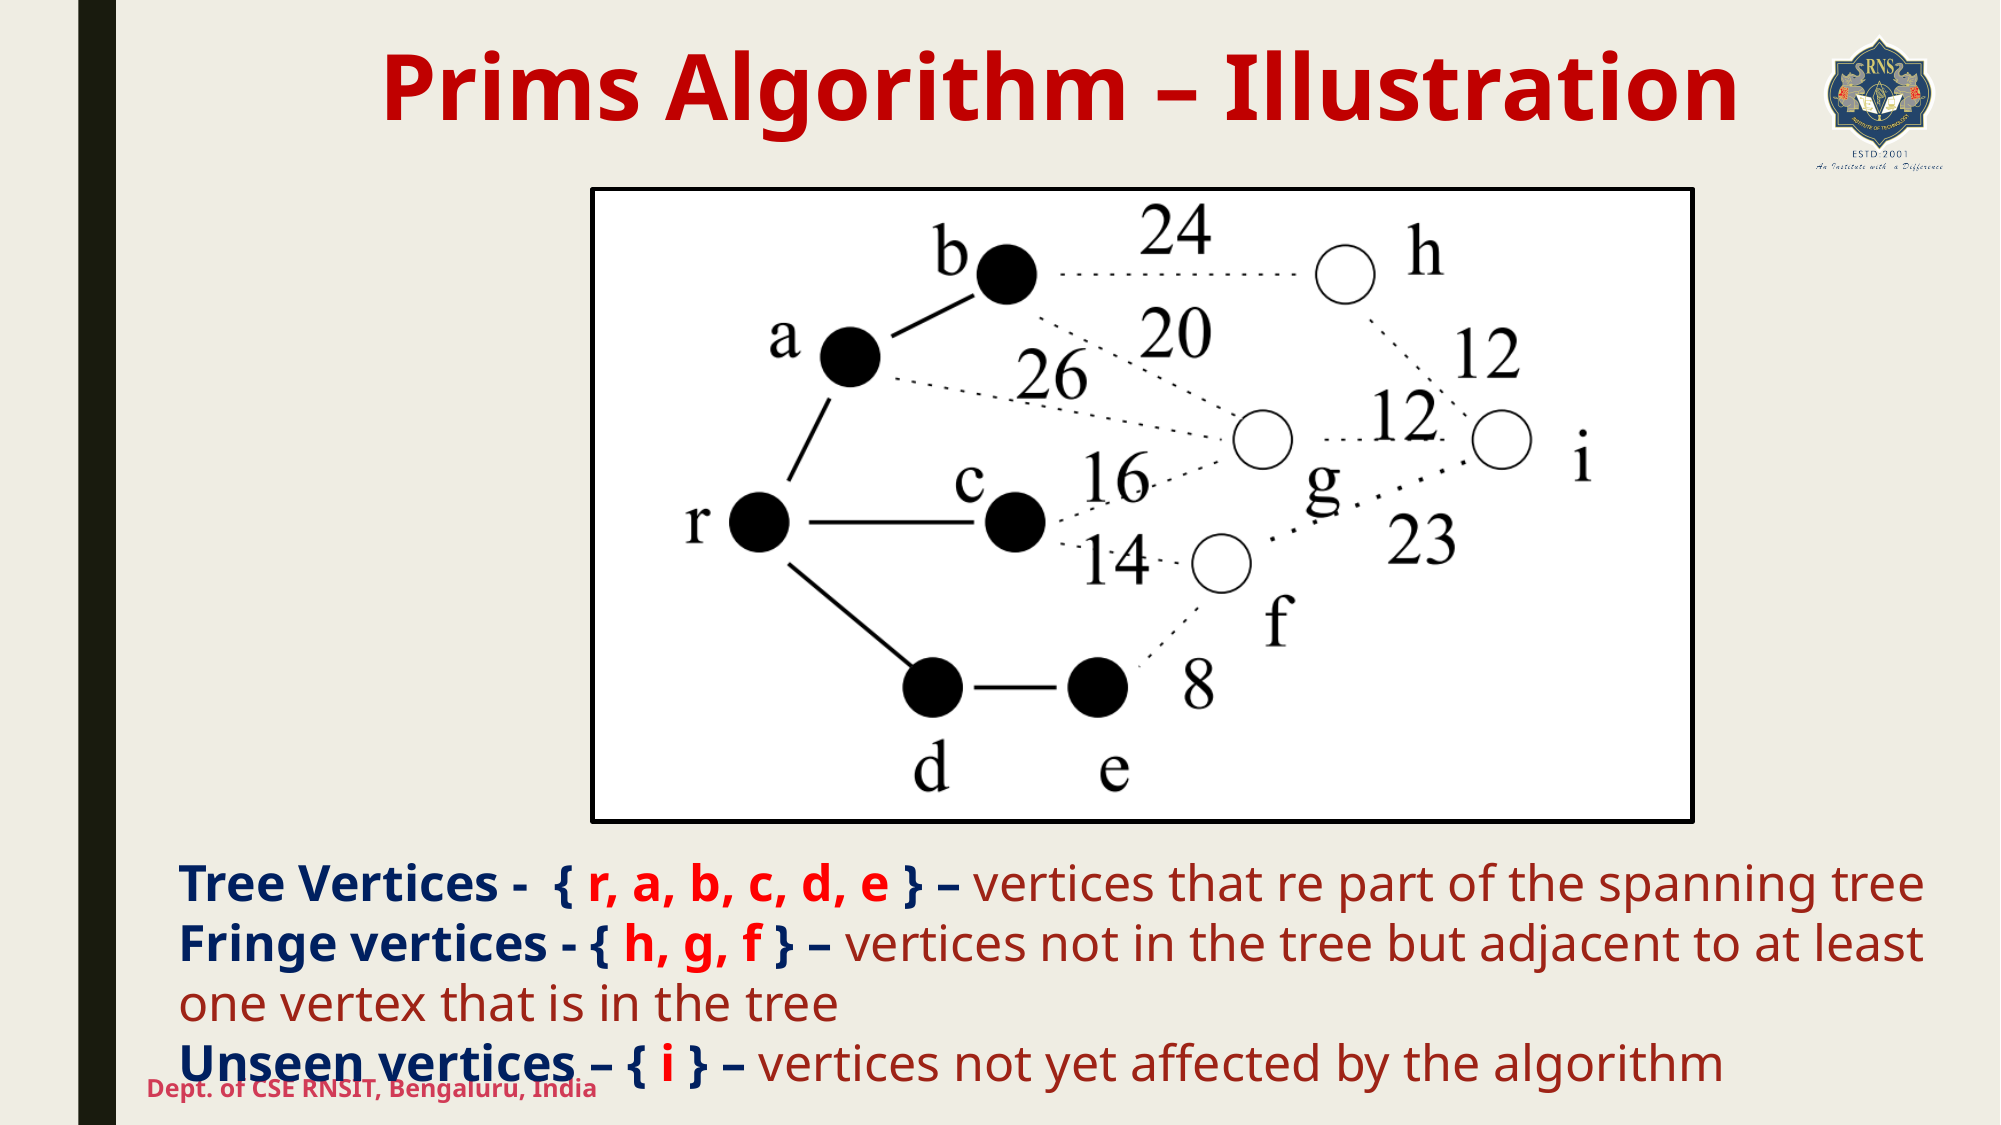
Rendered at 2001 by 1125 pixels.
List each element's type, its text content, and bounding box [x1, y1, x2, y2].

picture [1816, 167, 1944, 172]
text_box Tree Vertices - { r, a, b, c, d, e } – vertices that re part of the spanning tree Fringe vertices - { h, g, f } – vertices not in the tree but adjacent to at least one vertex that is in the tree Unseen vertices – { i } – vertices not yet affected by the algorithm [163, 843, 1944, 1099]
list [595, 191, 1691, 820]
footer Dept. of CSE RNSIT, Bengaluru, India [131, 1056, 1162, 1124]
title Prims Algorithm – Illustration [202, 34, 1944, 167]
